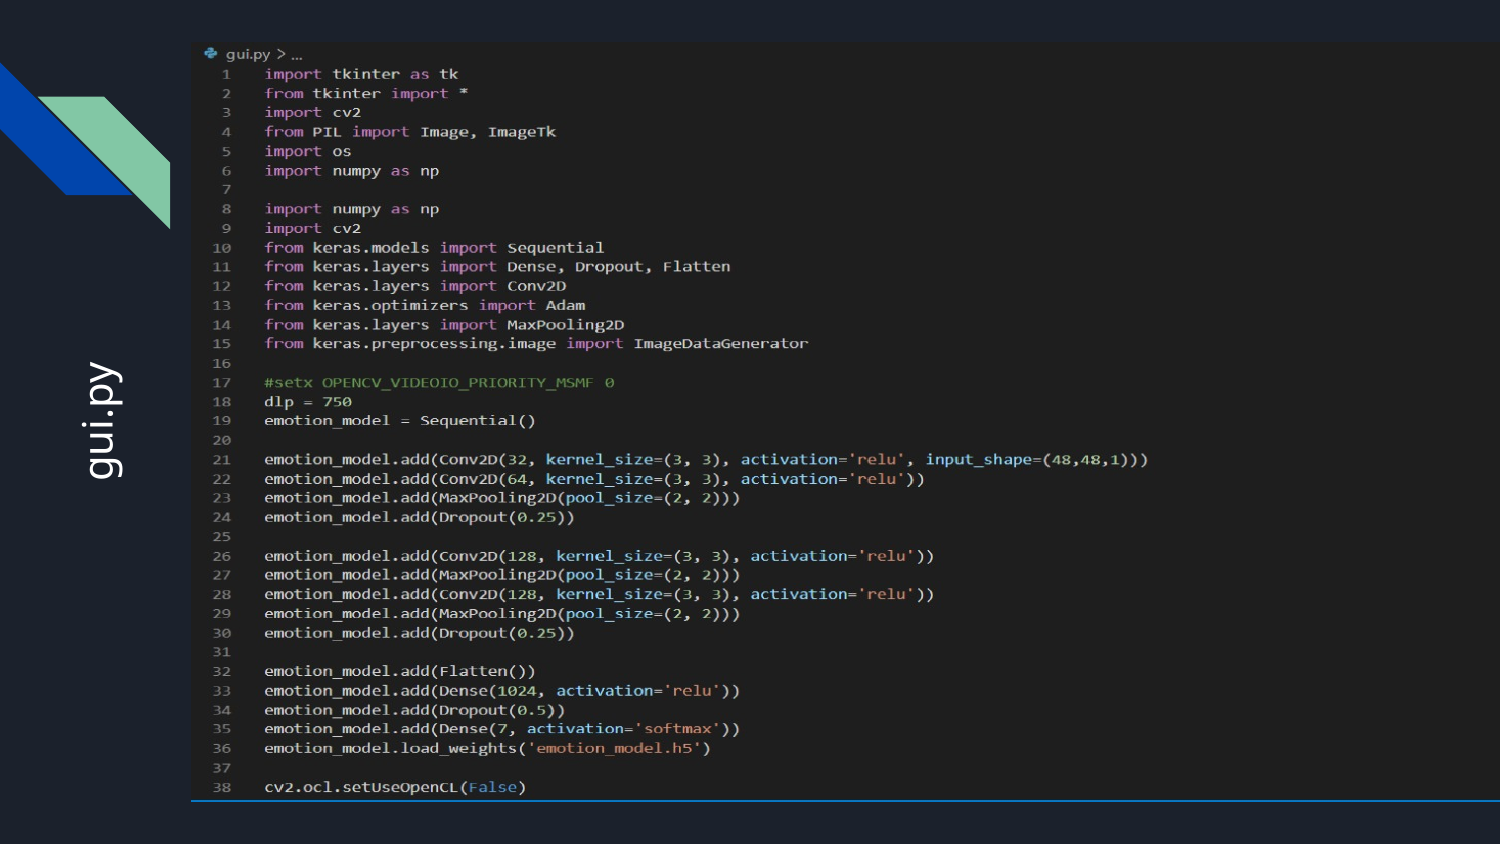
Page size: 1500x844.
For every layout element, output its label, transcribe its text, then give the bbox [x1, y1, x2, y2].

title gui.py [48, 174, 144, 669]
picture [190, 42, 1500, 802]
